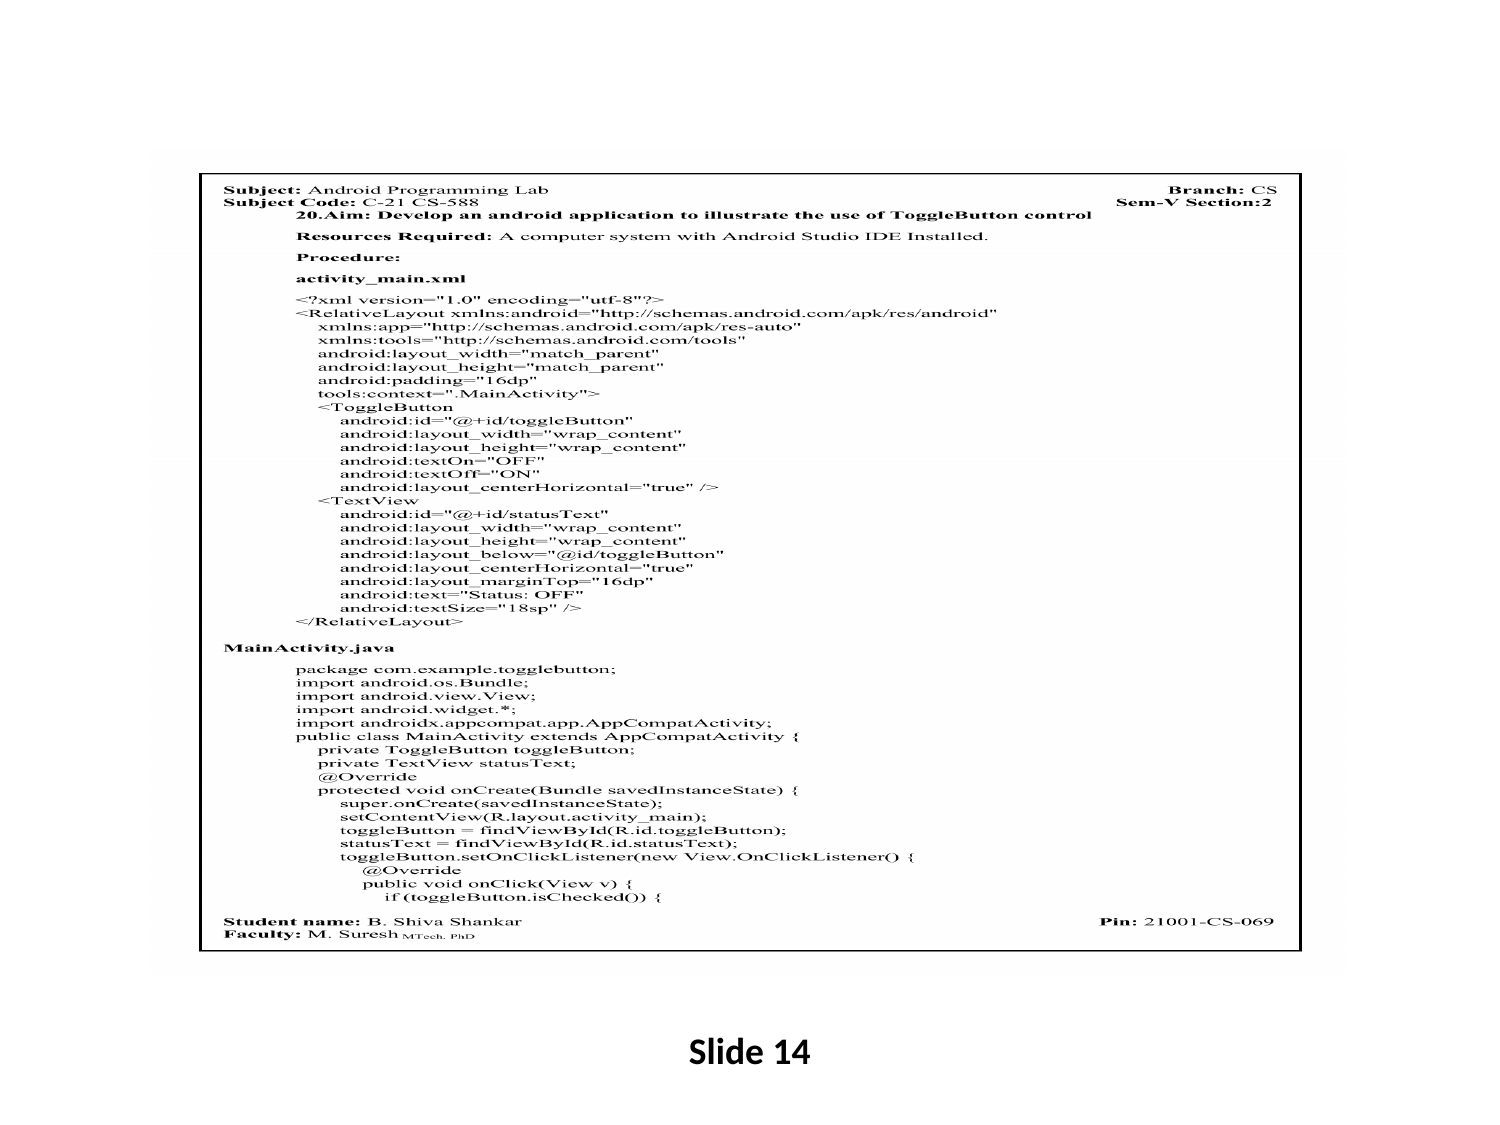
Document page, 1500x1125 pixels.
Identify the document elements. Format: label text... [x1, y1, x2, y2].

picture [149, 149, 1351, 976]
text_box Slide 14 [674, 984, 826, 1080]
